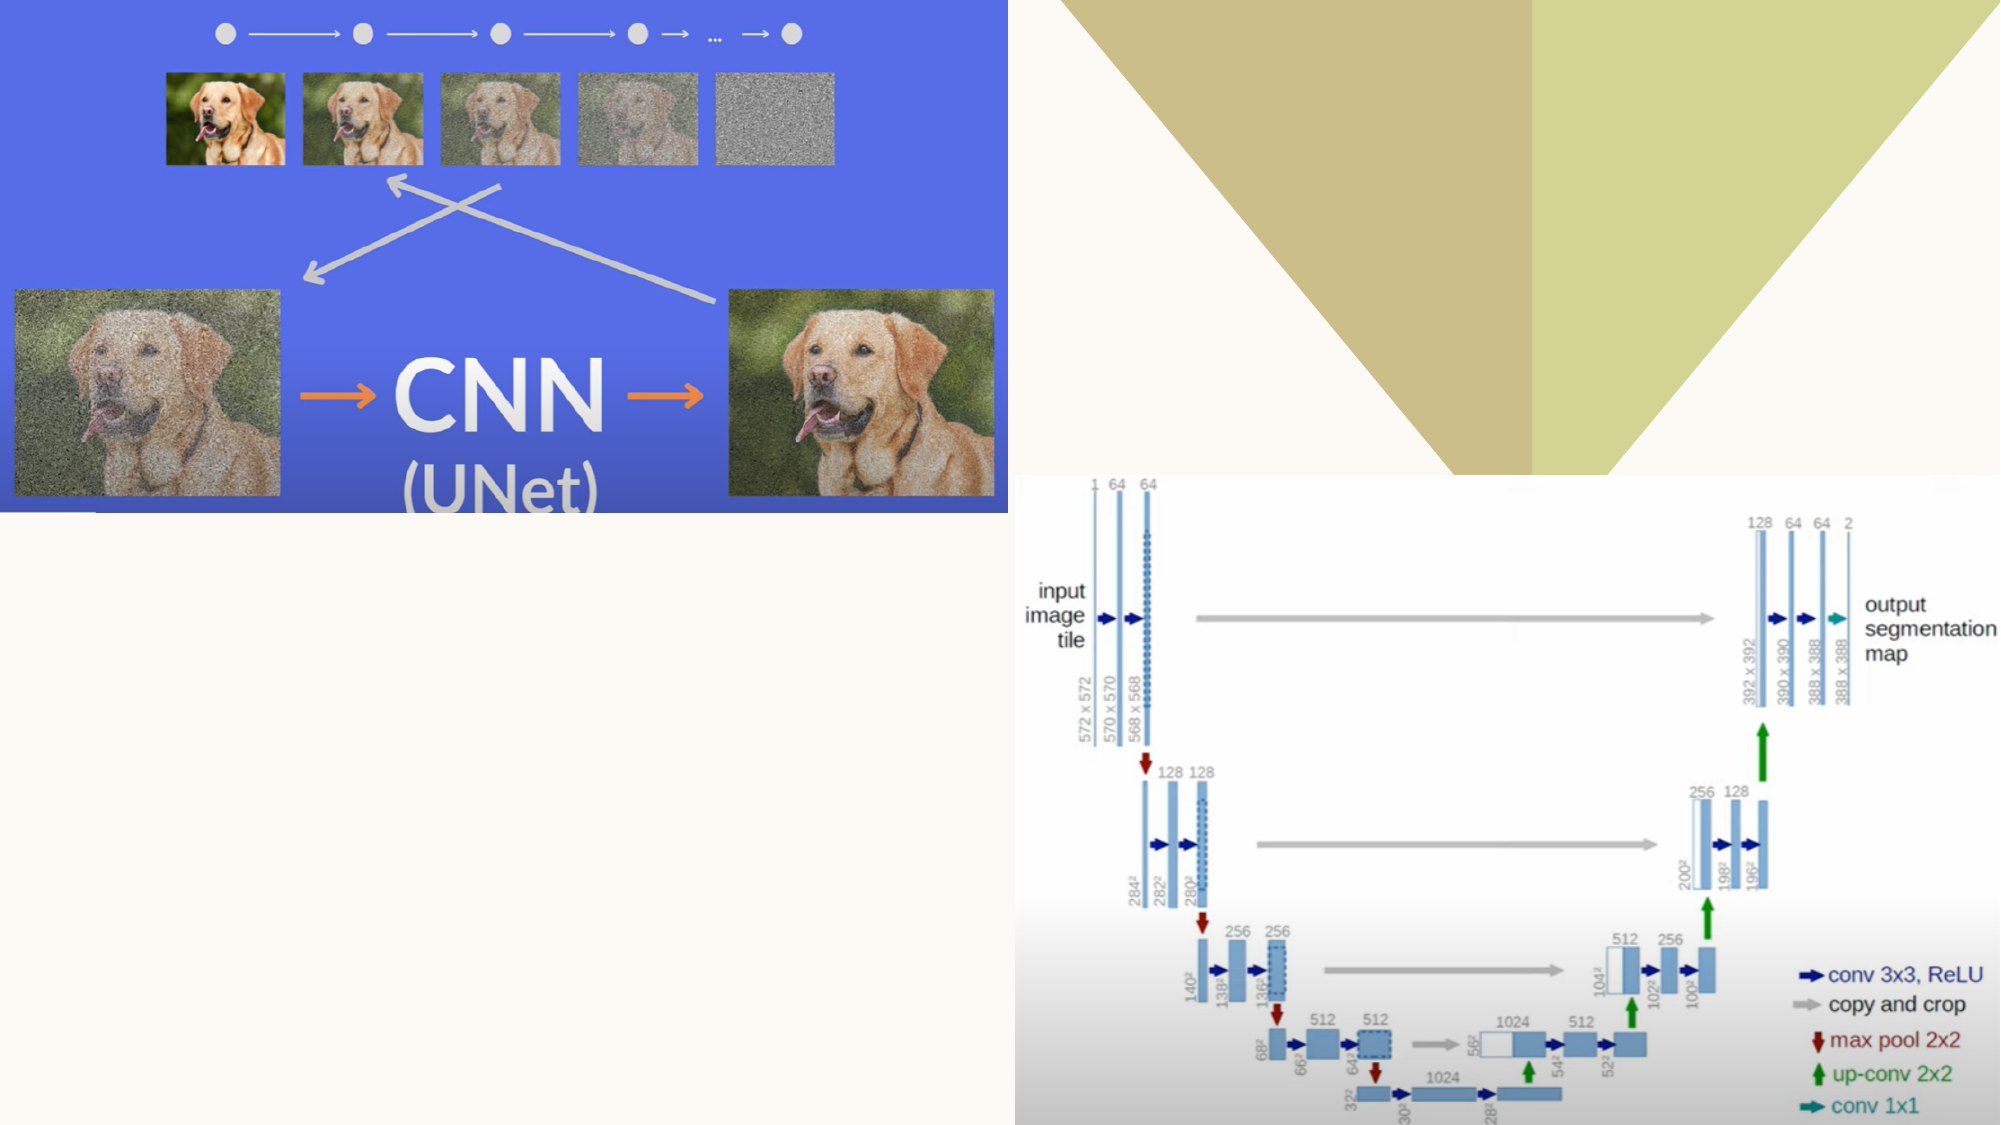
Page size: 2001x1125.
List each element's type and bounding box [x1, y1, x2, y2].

picture [1015, 475, 2000, 1125]
list [0, 0, 1008, 513]
